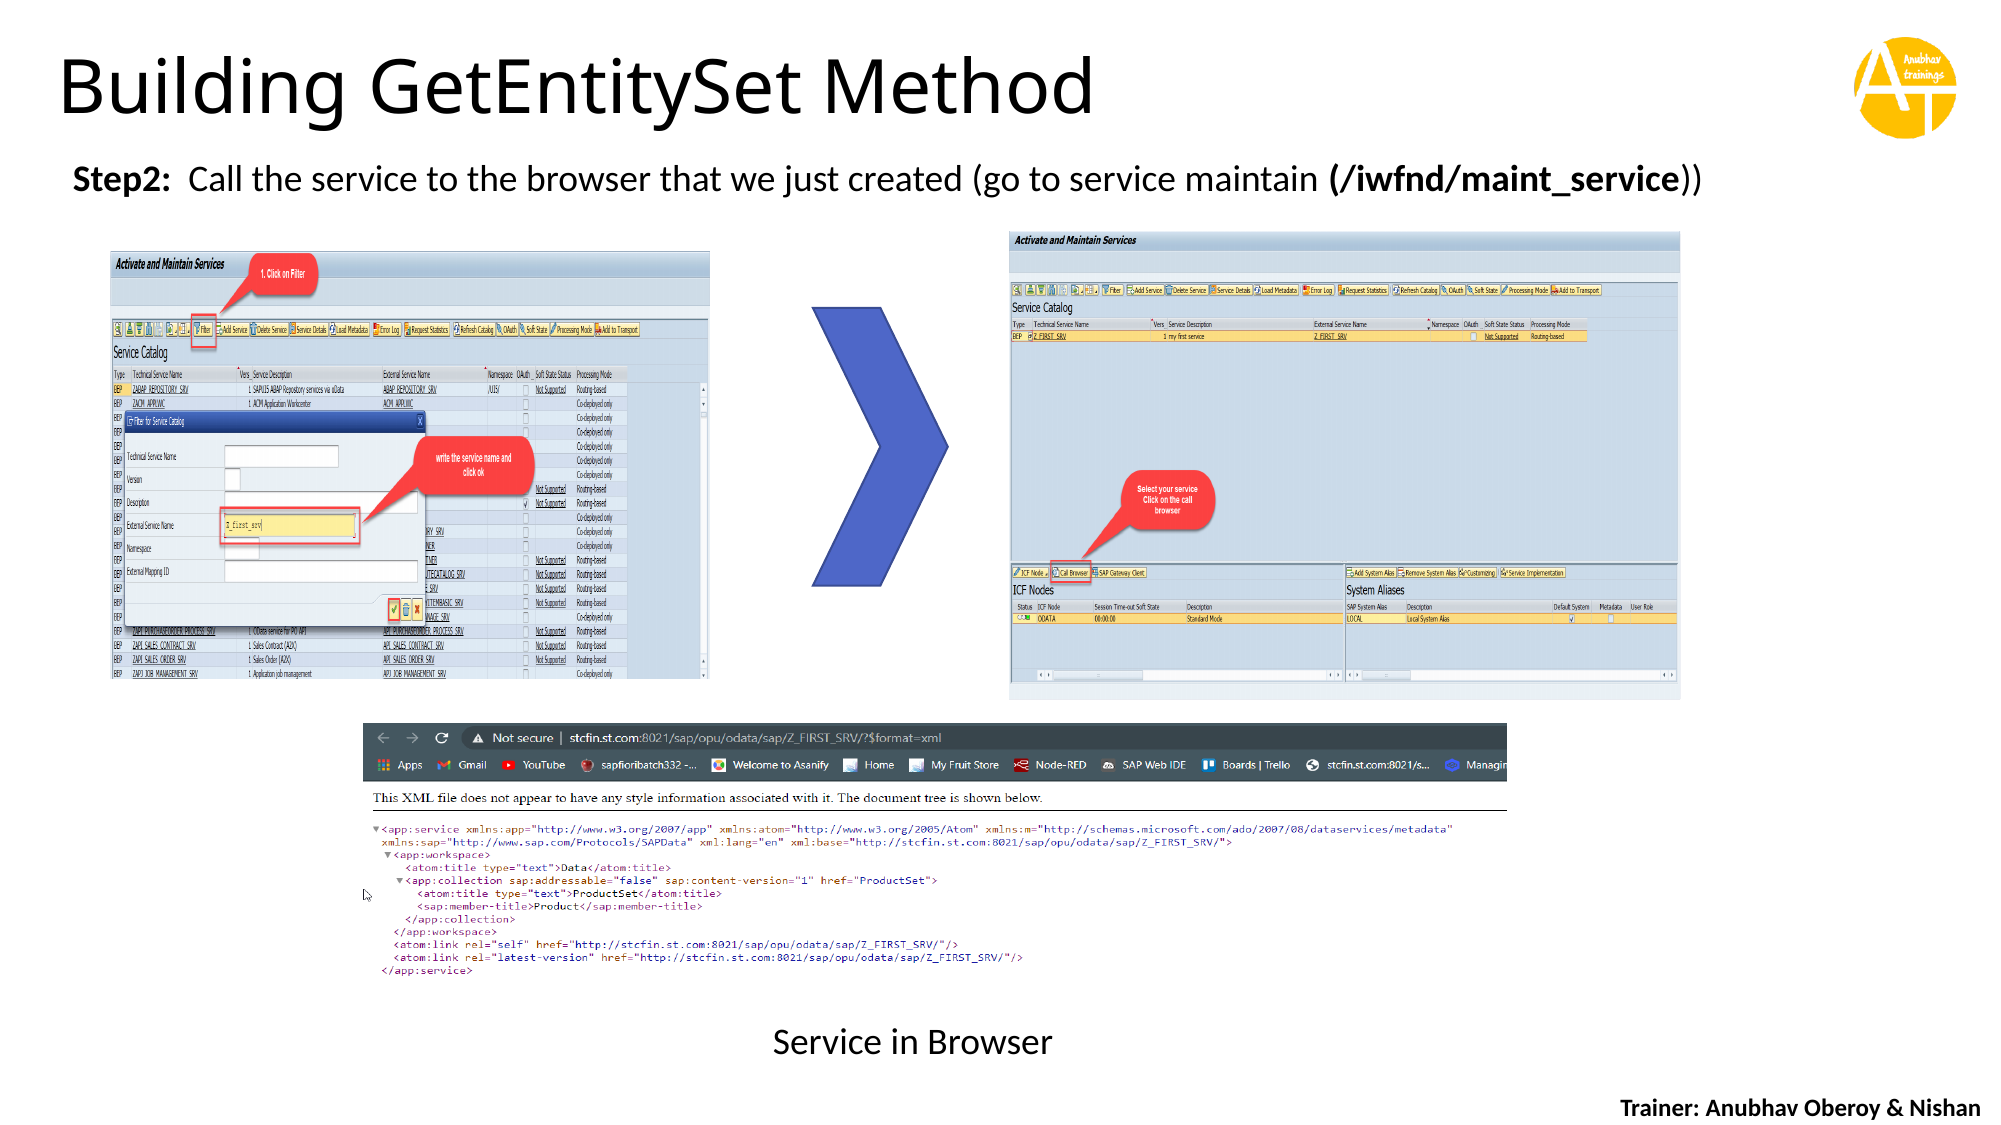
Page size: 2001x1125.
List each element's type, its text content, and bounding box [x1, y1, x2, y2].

text_box Step2: Call the service to the browser that we just created (go to service maintain (/iwfnd/maint_service)) [58, 148, 1756, 207]
picture [109, 251, 710, 679]
picture [1009, 231, 1681, 700]
footer Trainer: Anubhav Oberoy & Nishan [1568, 1083, 1998, 1125]
text_box [811, 306, 949, 587]
picture [363, 723, 1507, 1026]
text_box Service in Browser [758, 1026, 1456, 1070]
picture [1844, 30, 1962, 147]
text_box Building GetEntitySet Method [42, 30, 1896, 148]
